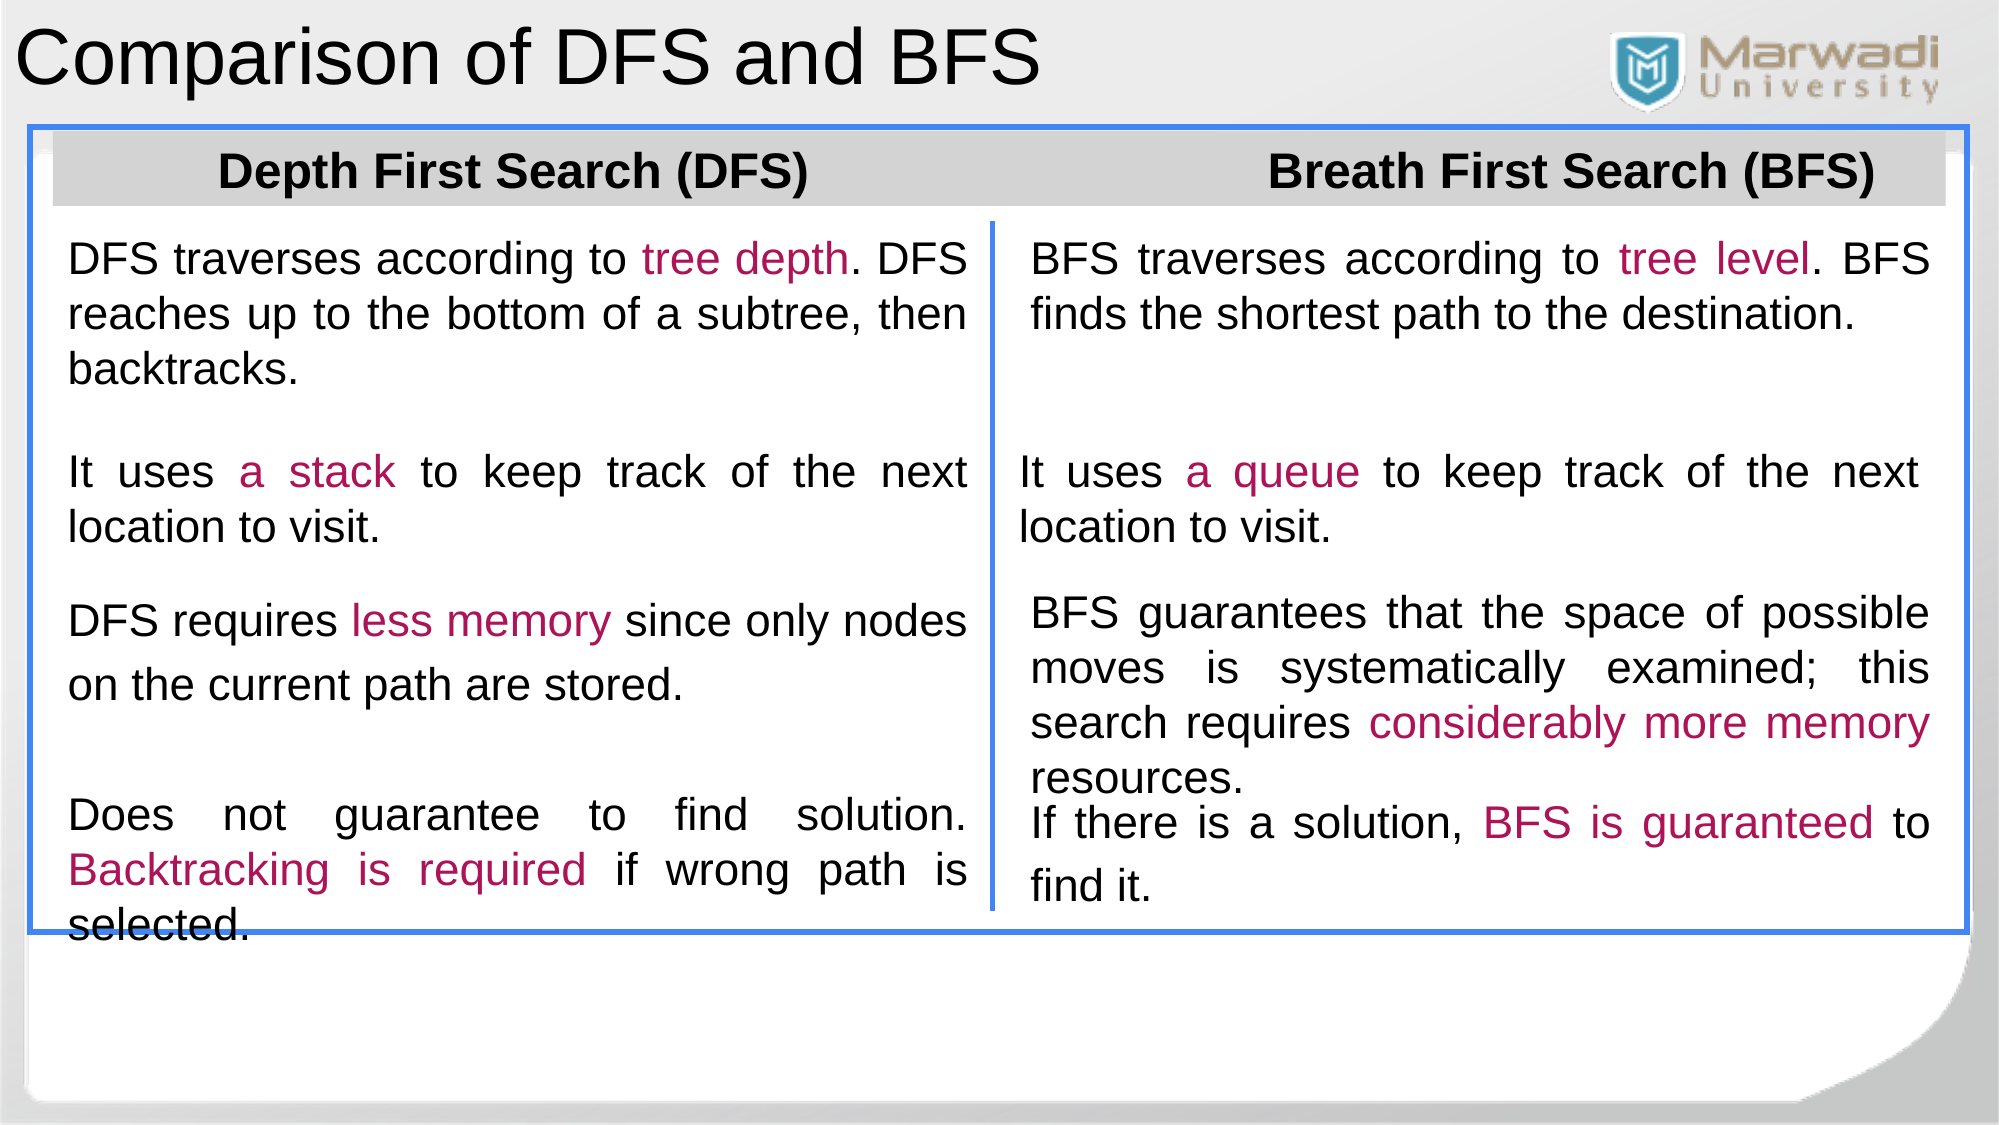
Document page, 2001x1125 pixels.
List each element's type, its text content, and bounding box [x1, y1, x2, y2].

text_box It uses a stack to keep track of the next location to visit. [52, 434, 983, 559]
text_box BFS guarantees that the space of possible moves is systematically examined; this search requires considerably more memory resources. [1015, 575, 1946, 777]
text_box It uses a queue to keep track of the next location to visit. [1004, 434, 1934, 559]
title Comparison of DFS and BFS [0, 0, 2000, 117]
text_box Does not guarantee to find solution. Backtracking is required if wrong path is selected. [52, 777, 983, 957]
text_box If there is a solution, BFS is guaranteed to find it. [1015, 777, 1946, 919]
text_box [28, 125, 1969, 934]
text_box BFS traverses according to tree level. BFS finds the shortest path to the destination. [1015, 221, 1946, 347]
text_box DFS traverses according to tree depth. DFS reaches up to the bottom of a subtree, then backtracks. [52, 221, 983, 402]
picture [0, 117, 1999, 1125]
text_box DFS requires less memory since only nodes on the current path are stored. [52, 575, 983, 717]
text_box Depth First Search (DFS) Breath First Search (BFS) [52, 131, 1946, 206]
